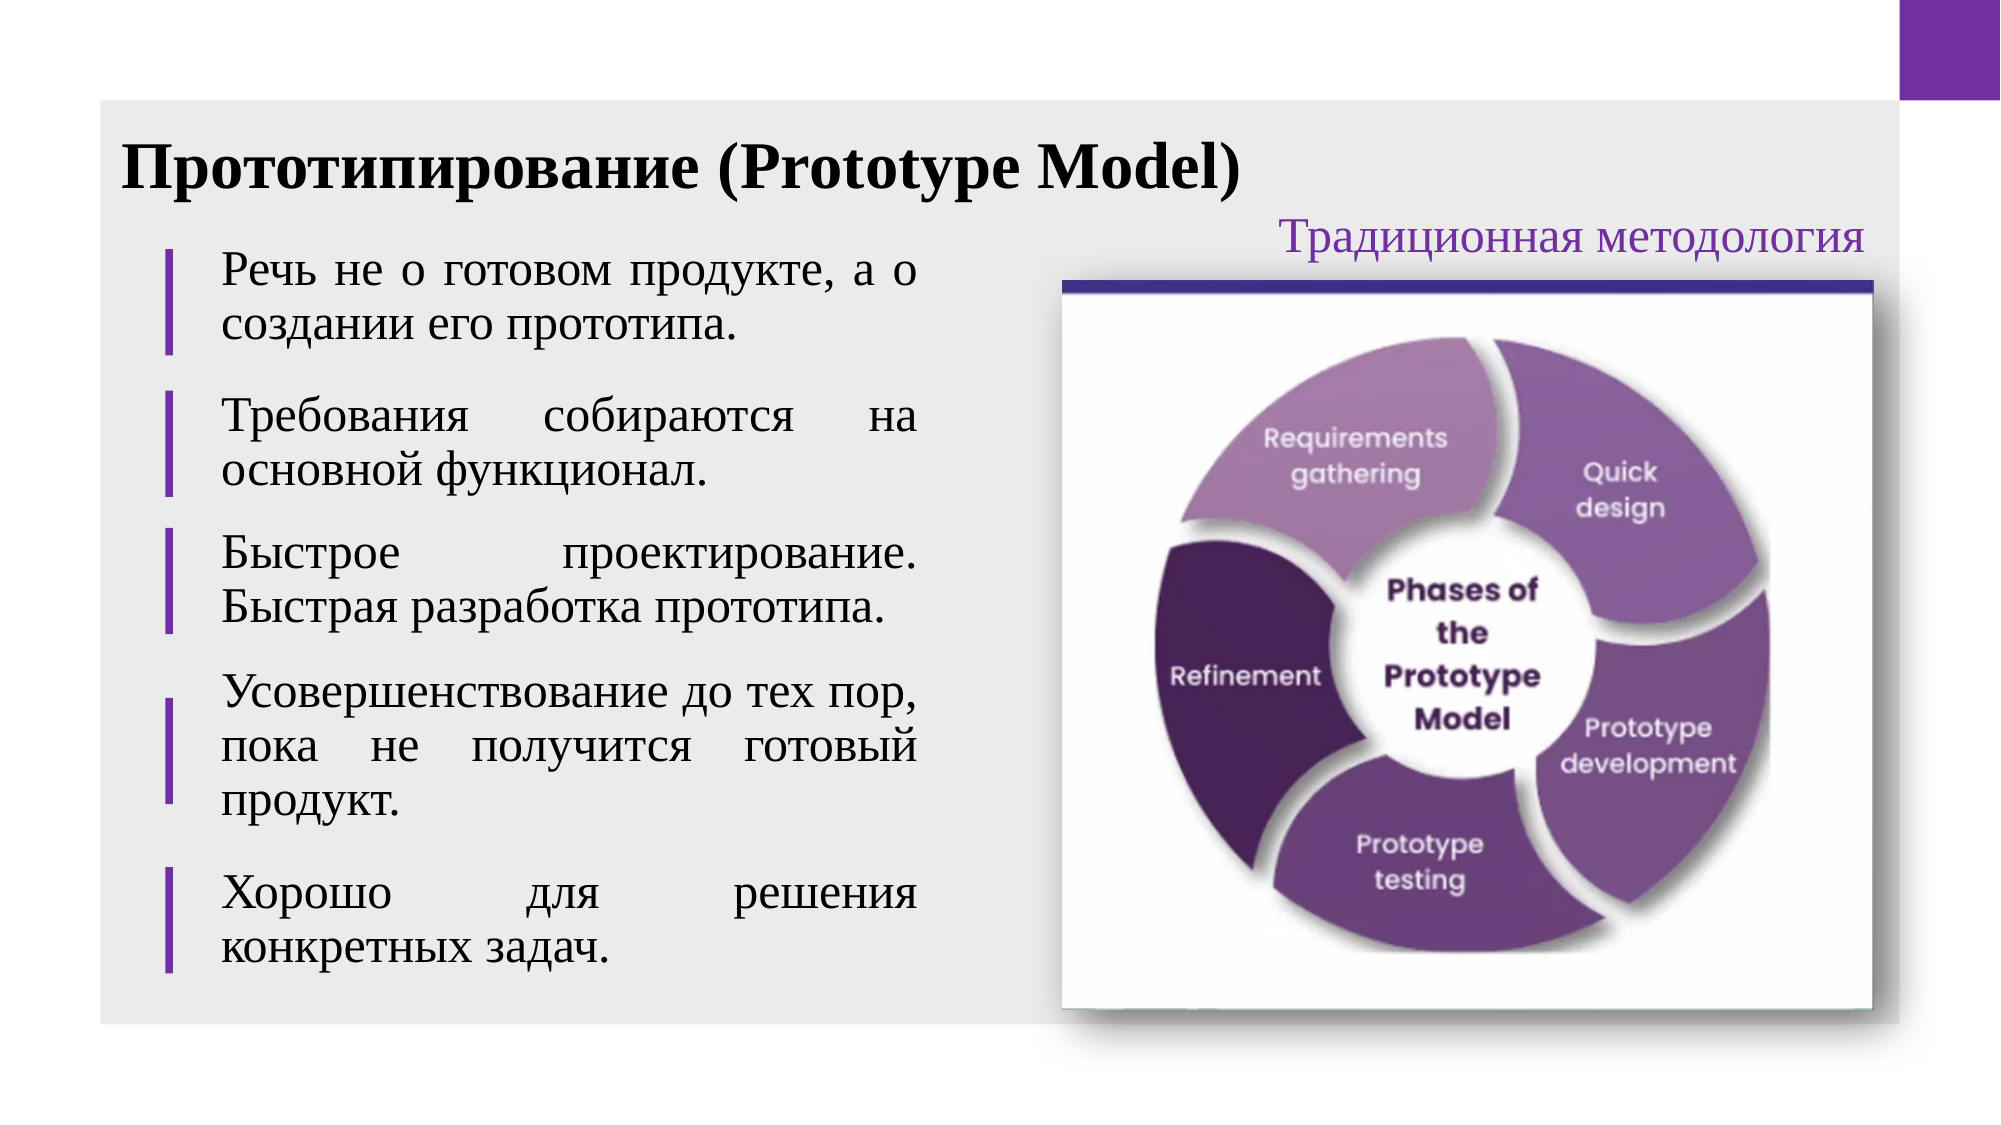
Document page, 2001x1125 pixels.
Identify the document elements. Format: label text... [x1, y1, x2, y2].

text_box [1899, 0, 2000, 101]
text_box [164, 248, 174, 356]
text_box Требования собираются на основной функционал. [206, 381, 933, 507]
text_box Хорошо для решения конкретных задач. [206, 858, 933, 983]
text_box [164, 527, 174, 635]
list [990, 100, 1900, 1025]
text_box [164, 390, 174, 498]
text_box Речь не о готовом продукте, а о создании его прототипа. [206, 234, 933, 370]
title Прототипирование (Prototype Model) [100, 100, 990, 211]
text_box [164, 866, 174, 974]
text_box Быстрое проектирование. Быстрая разработка прототипа. [206, 518, 933, 646]
picture [1062, 280, 1874, 1010]
text_box [164, 697, 174, 805]
list Традиционная методология [1263, 202, 1895, 271]
text_box [99, 99, 1899, 1026]
text_box Усовершенствование до тех пор, пока не получится готовый продукт. [206, 657, 933, 847]
